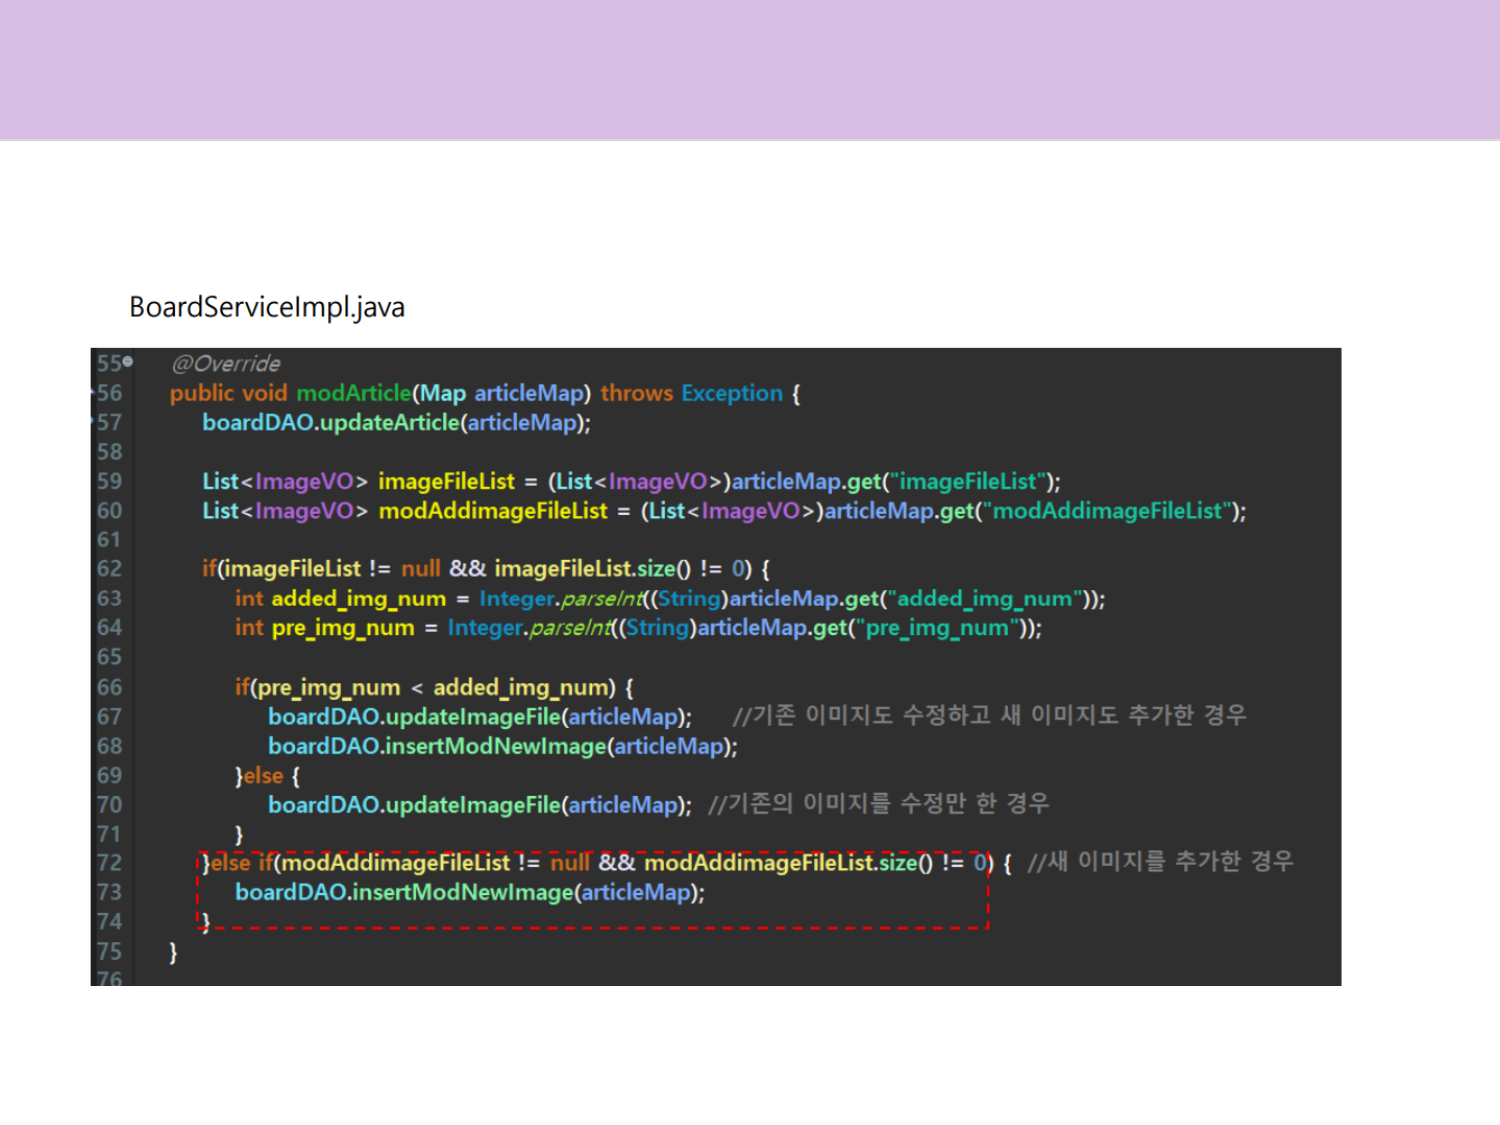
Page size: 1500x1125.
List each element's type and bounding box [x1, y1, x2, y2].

text_box [0, 0, 1500, 139]
picture [0, 139, 1500, 986]
